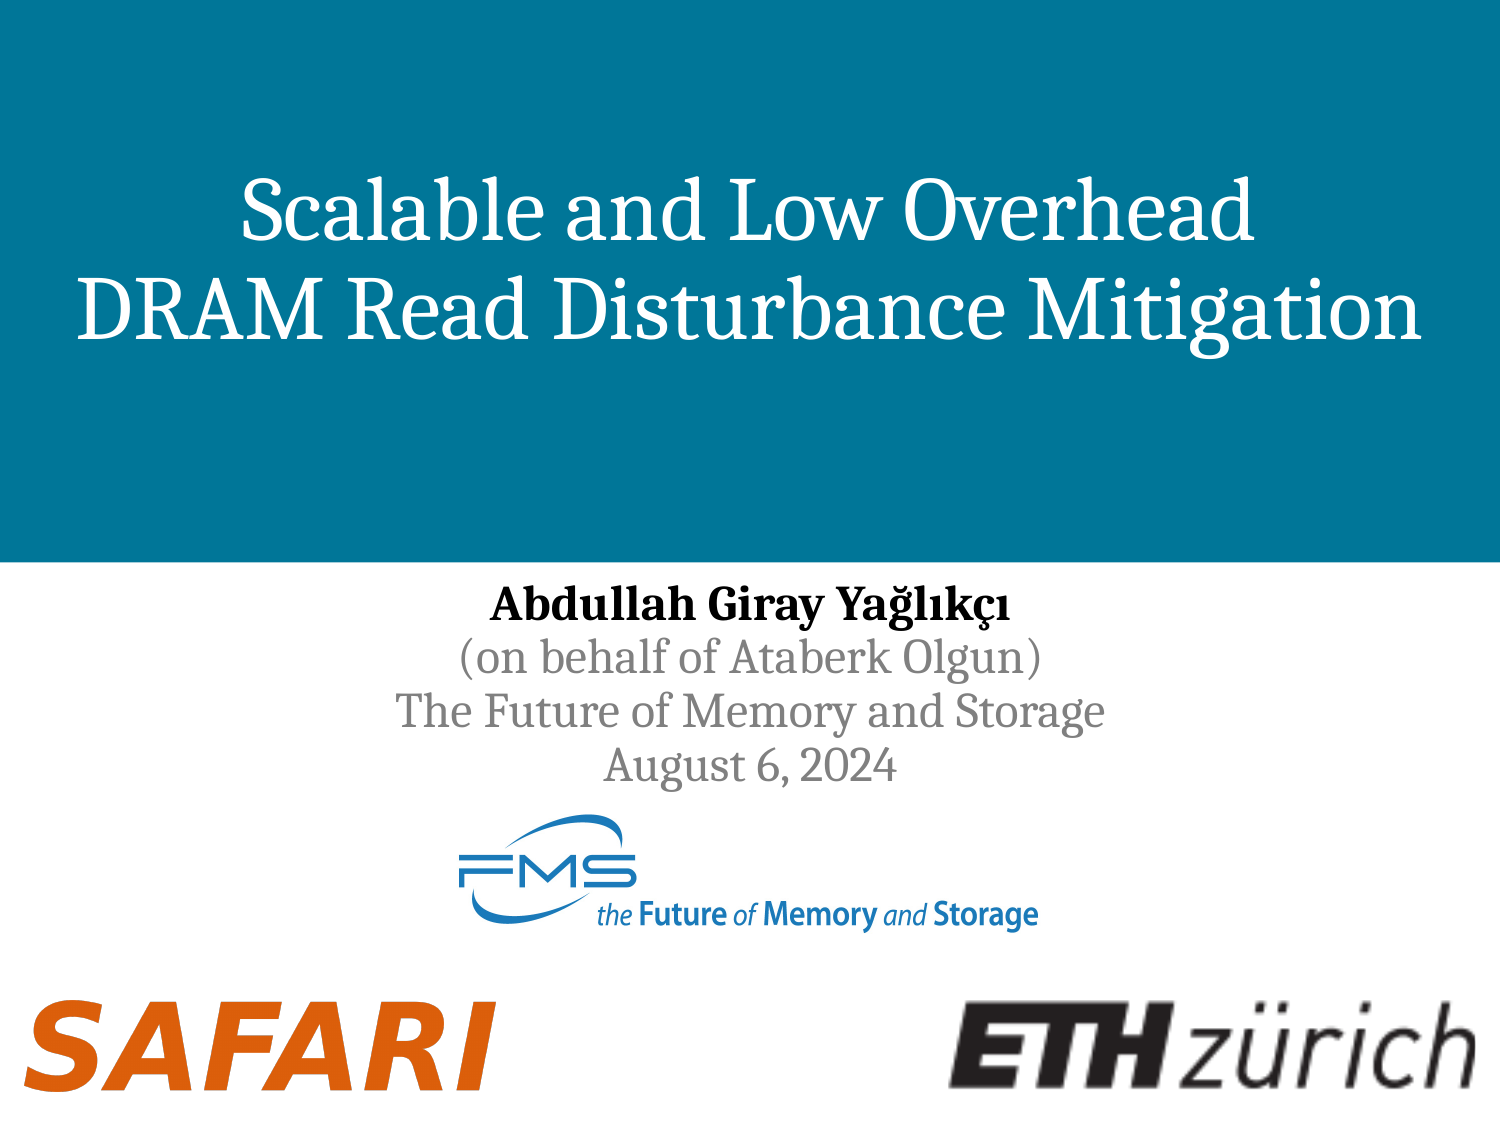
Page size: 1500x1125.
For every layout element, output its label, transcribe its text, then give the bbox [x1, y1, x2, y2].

picture [947, 1000, 1476, 1092]
subtitle Abdullah Giray Yağlıkçı (on behalf of Ataberk Olgun) The Future of Memory and Storage August 6, 2024 [0, 577, 1500, 738]
picture [448, 794, 1051, 949]
title Scalable and Low Overhead DRAM Read Disturbance Mitigation [0, 0, 1500, 521]
picture [24, 1000, 496, 1092]
